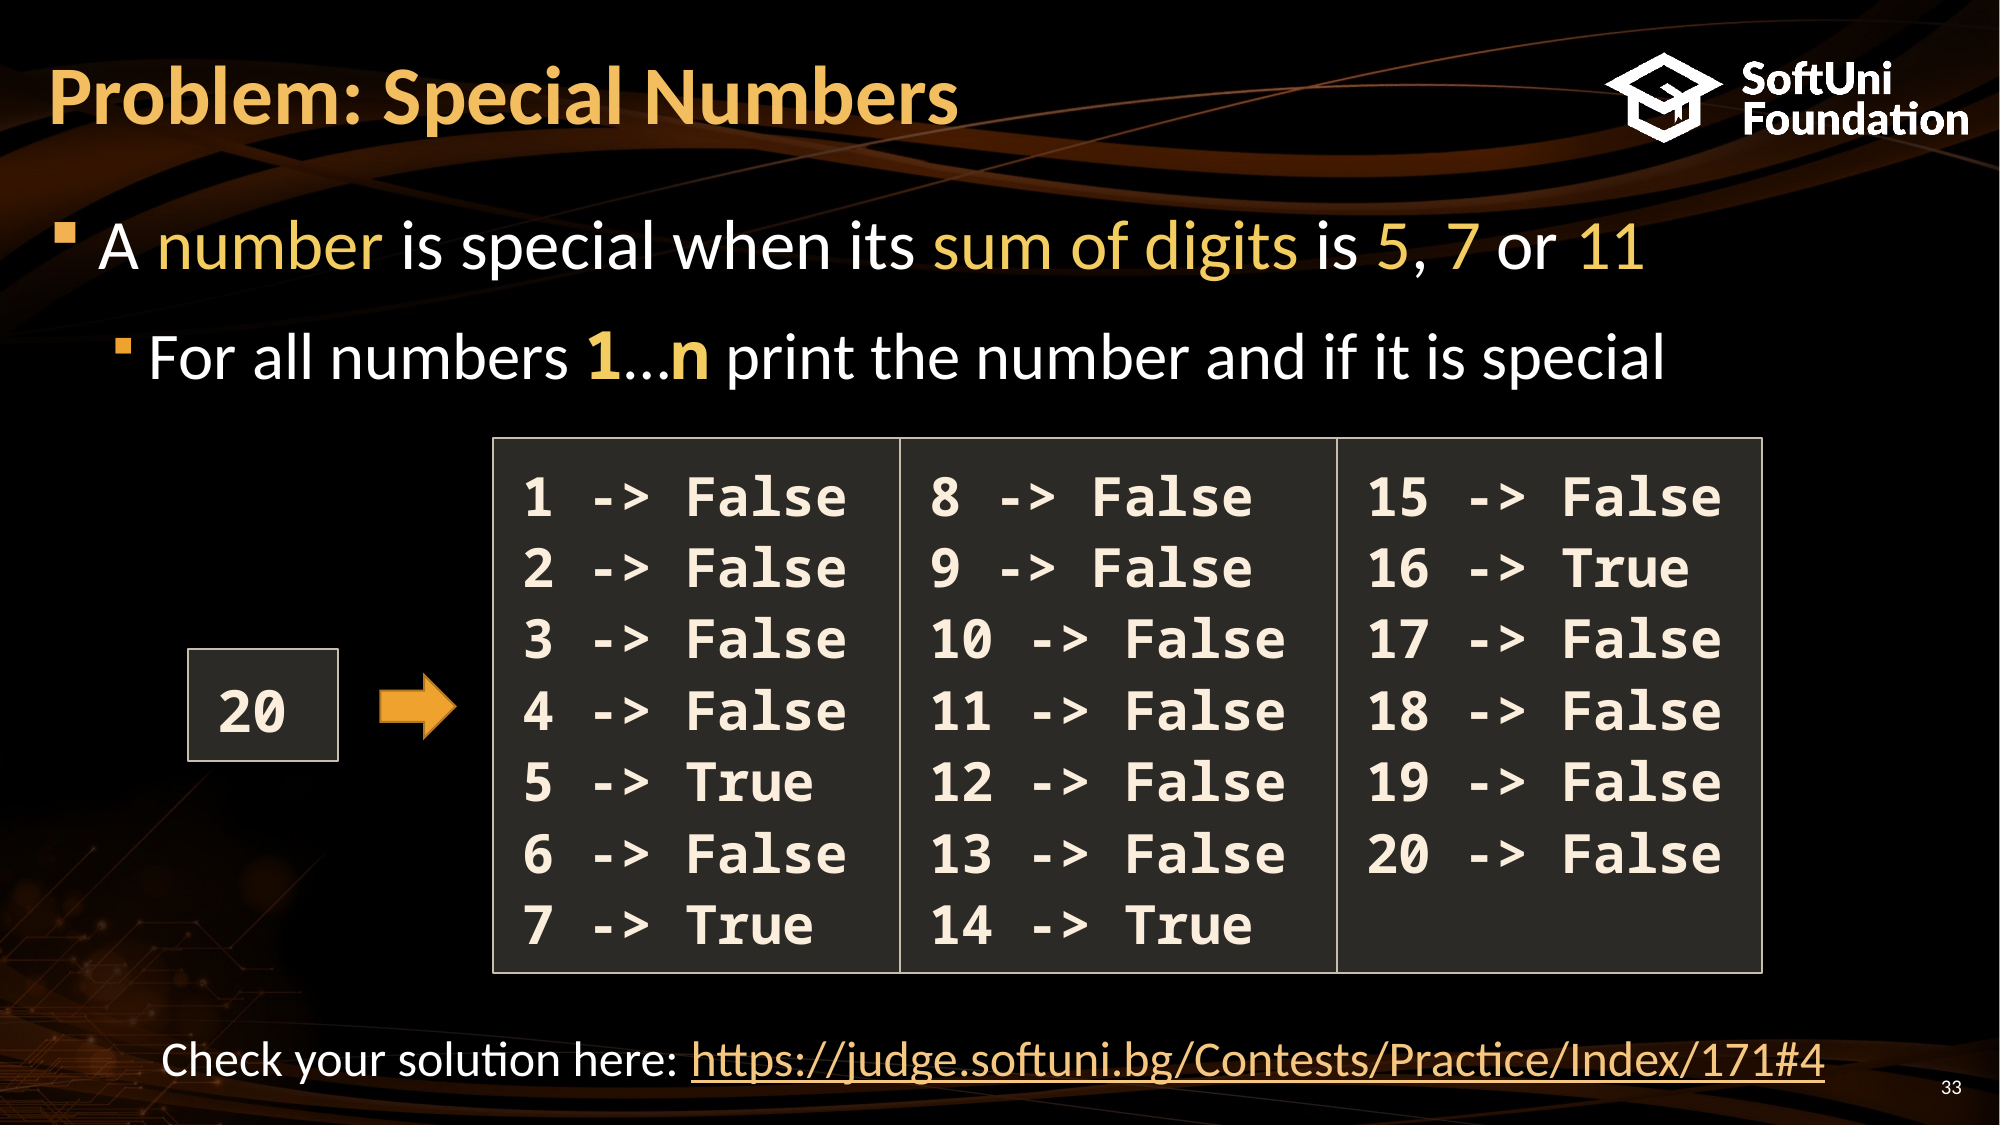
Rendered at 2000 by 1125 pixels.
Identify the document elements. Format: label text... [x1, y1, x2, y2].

text_box 1 -> False 2 -> False 3 -> False 4 -> False 5 -> True 6 -> False 7 -> True [493, 437, 899, 974]
list A number is special when its sum of digits is 5, 7 or 11 For all numbers 1…n print the number and if it is special [31, 188, 1968, 1103]
text_box [379, 672, 457, 741]
text_box 8 -> False 9 -> False 10 -> False 11 -> False 12 -> False 13 -> False 14 -> True [899, 437, 1336, 974]
text_box 20 [187, 649, 338, 762]
text_box Check your solution here: https://judge.softuni.bg/Contests/Practice/Index/171#4 [124, 1019, 1863, 1095]
picture [0, 0, 2000, 1125]
text_box 15 -> False 16 -> True 17 -> False 18 -> False 19 -> False 20 -> False [1336, 437, 1763, 974]
title Problem: Special Numbers [30, 6, 1602, 189]
